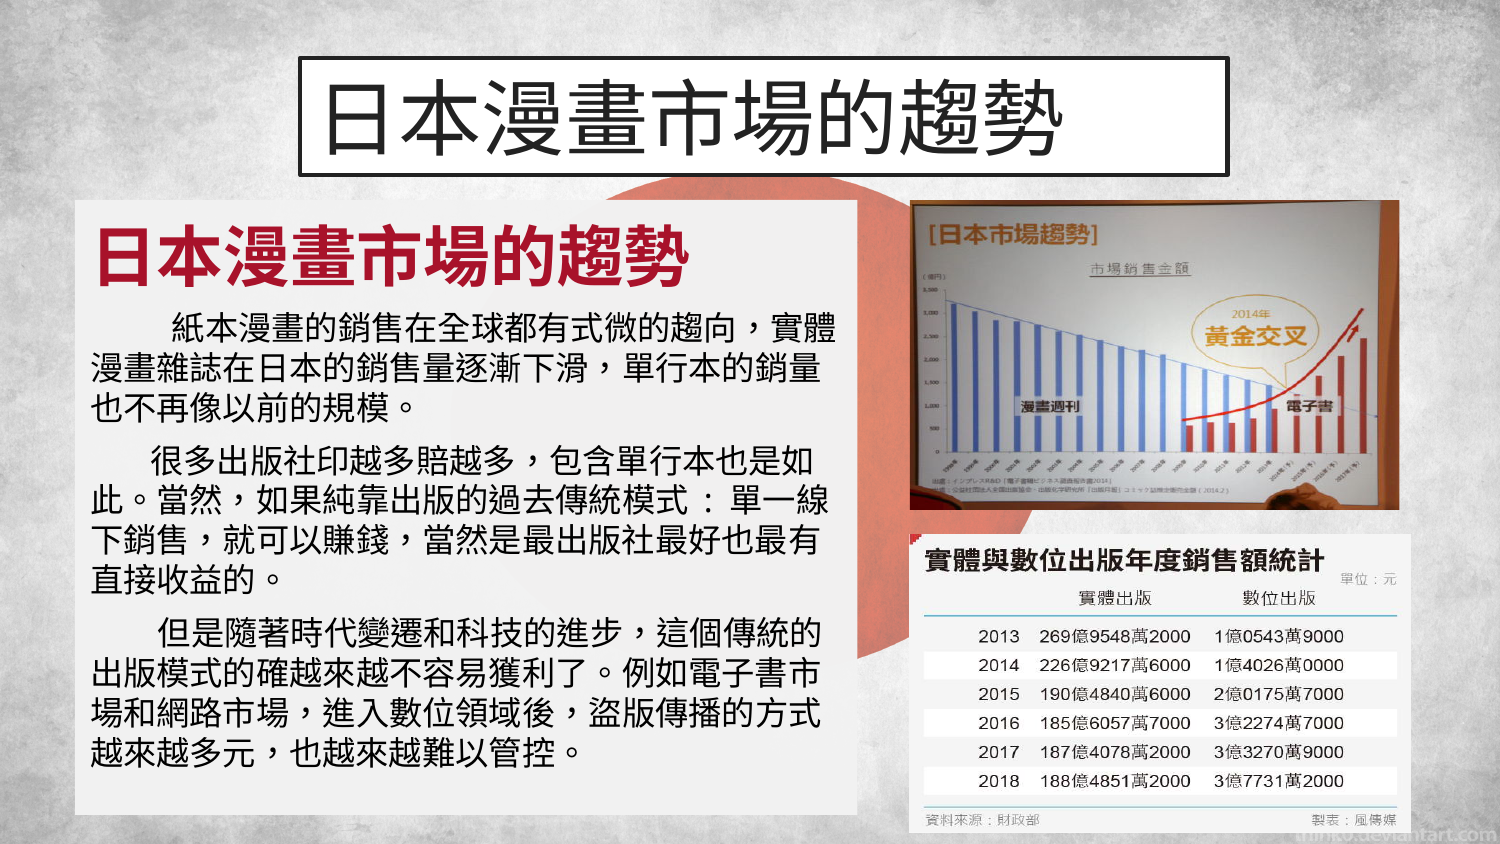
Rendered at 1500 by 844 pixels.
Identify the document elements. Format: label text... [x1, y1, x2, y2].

text_box 日本漫畫市場的趨勢 紙本漫畫的銷售在全球都有式微的趨向，實體漫畫雜誌在日本的銷售量逐漸下滑，單行本的銷量也不再像以前的規模。 很多出版社印越多賠越多，包含單行本也是如此。當然，如果純靠出版的過去傳統模式 : 單一線下銷售，就可以賺錢，當然是最出版社最好也最有直接收益的。 但是隨著時代變遷和科技的進步，這個傳統的出版模式的確越來越不容易獲利了。例如電子書市場和網路市場，進入數位領域後，盜版傳播的方式越來越多元，也越來越難以管控。 [74, 199, 858, 815]
picture [909, 199, 1400, 511]
title 日本漫畫市場的趨勢 [298, 56, 1230, 177]
picture [909, 534, 1411, 833]
